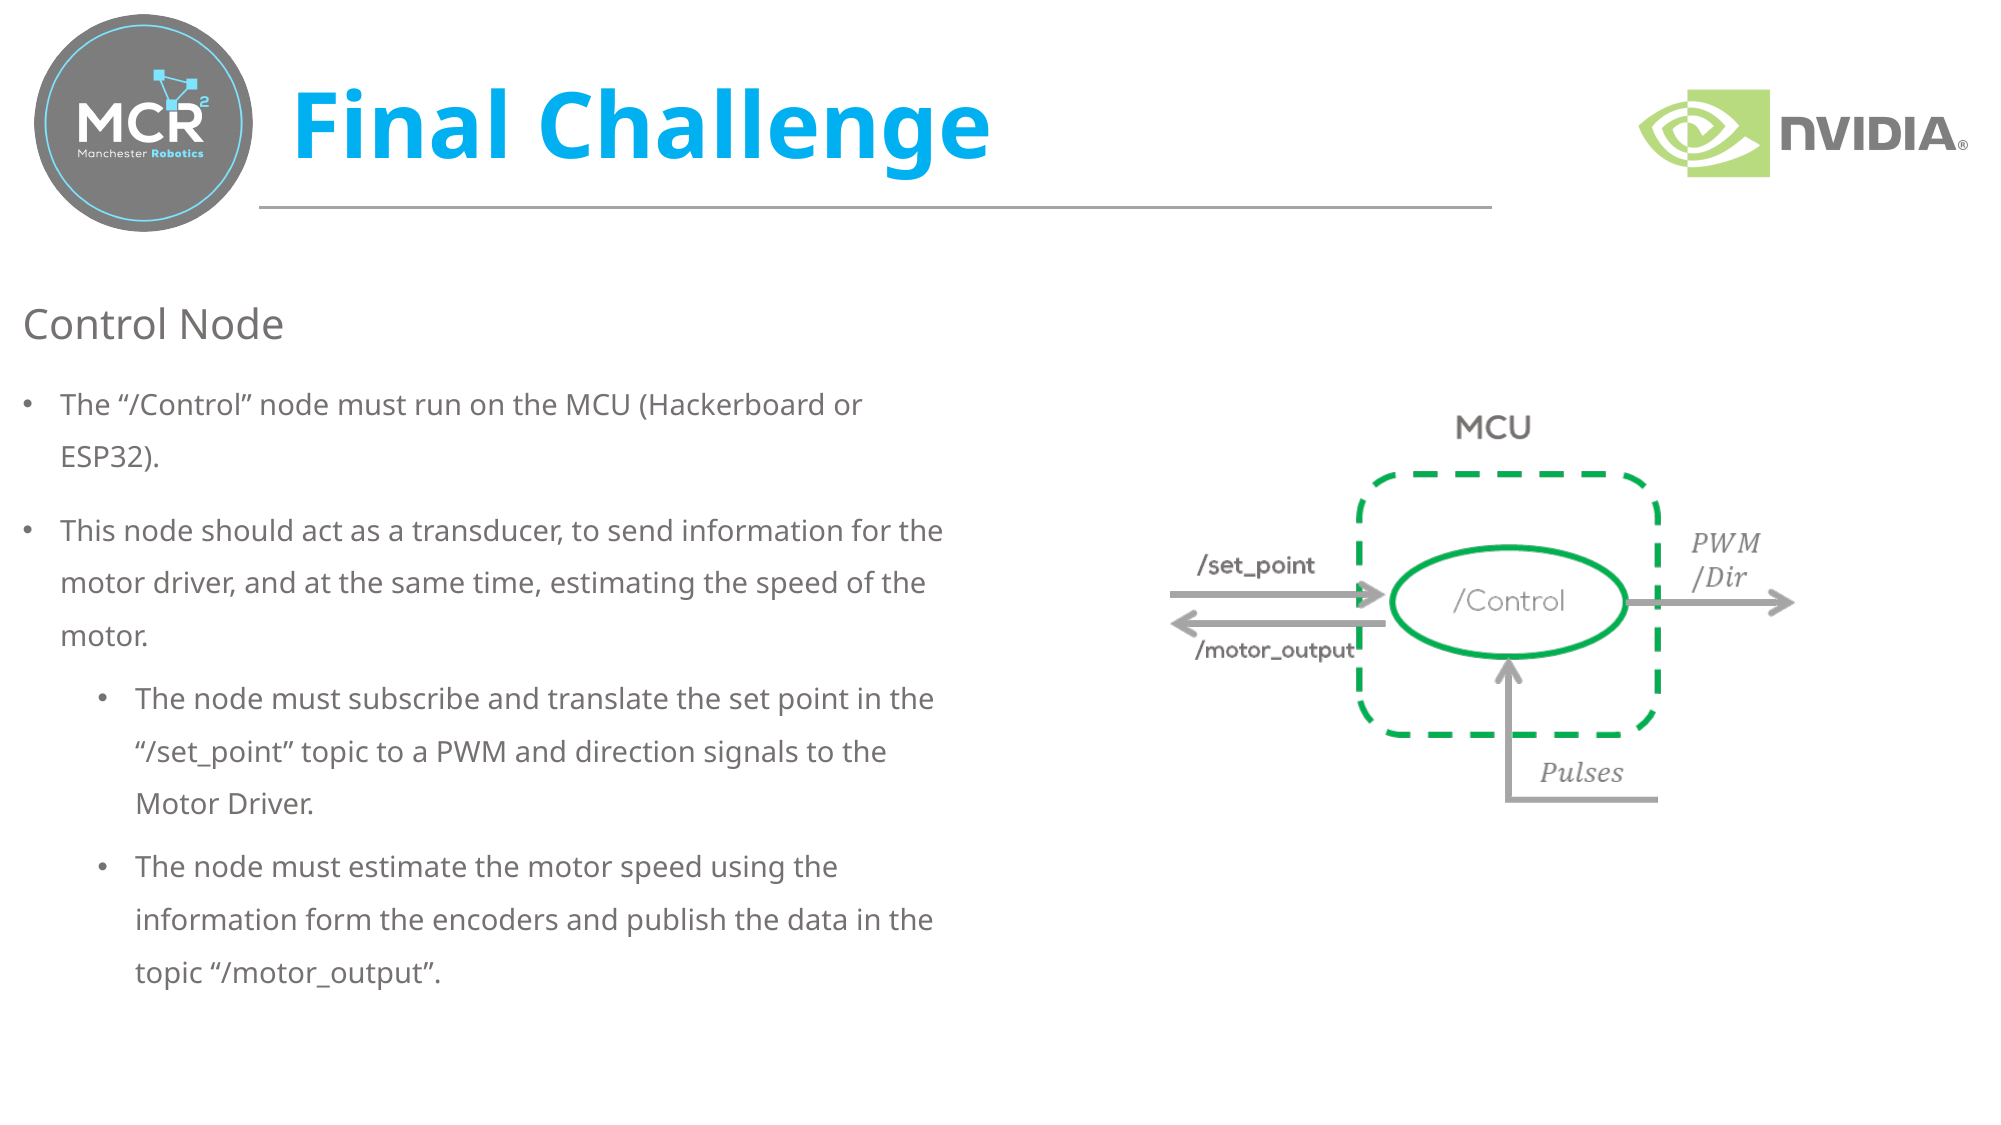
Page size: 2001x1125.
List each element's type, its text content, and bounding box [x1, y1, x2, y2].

picture [1143, 396, 1822, 803]
title Final Challenge [275, 19, 1615, 238]
list Control Node The “/Control” node must run on the MCU (Hackerboard or ESP32). This node should act as a transducer, to send information for the motor driver, and at the same time, estimating the speed of the motor. The node must subscribe and translate the set point in the “/set_point” topic to a PWM and direction signals to the Motor Driver. The node must estimate the motor speed using the information form the encoders and publish the data in the topic “/motor_output”. [7, 264, 966, 1091]
